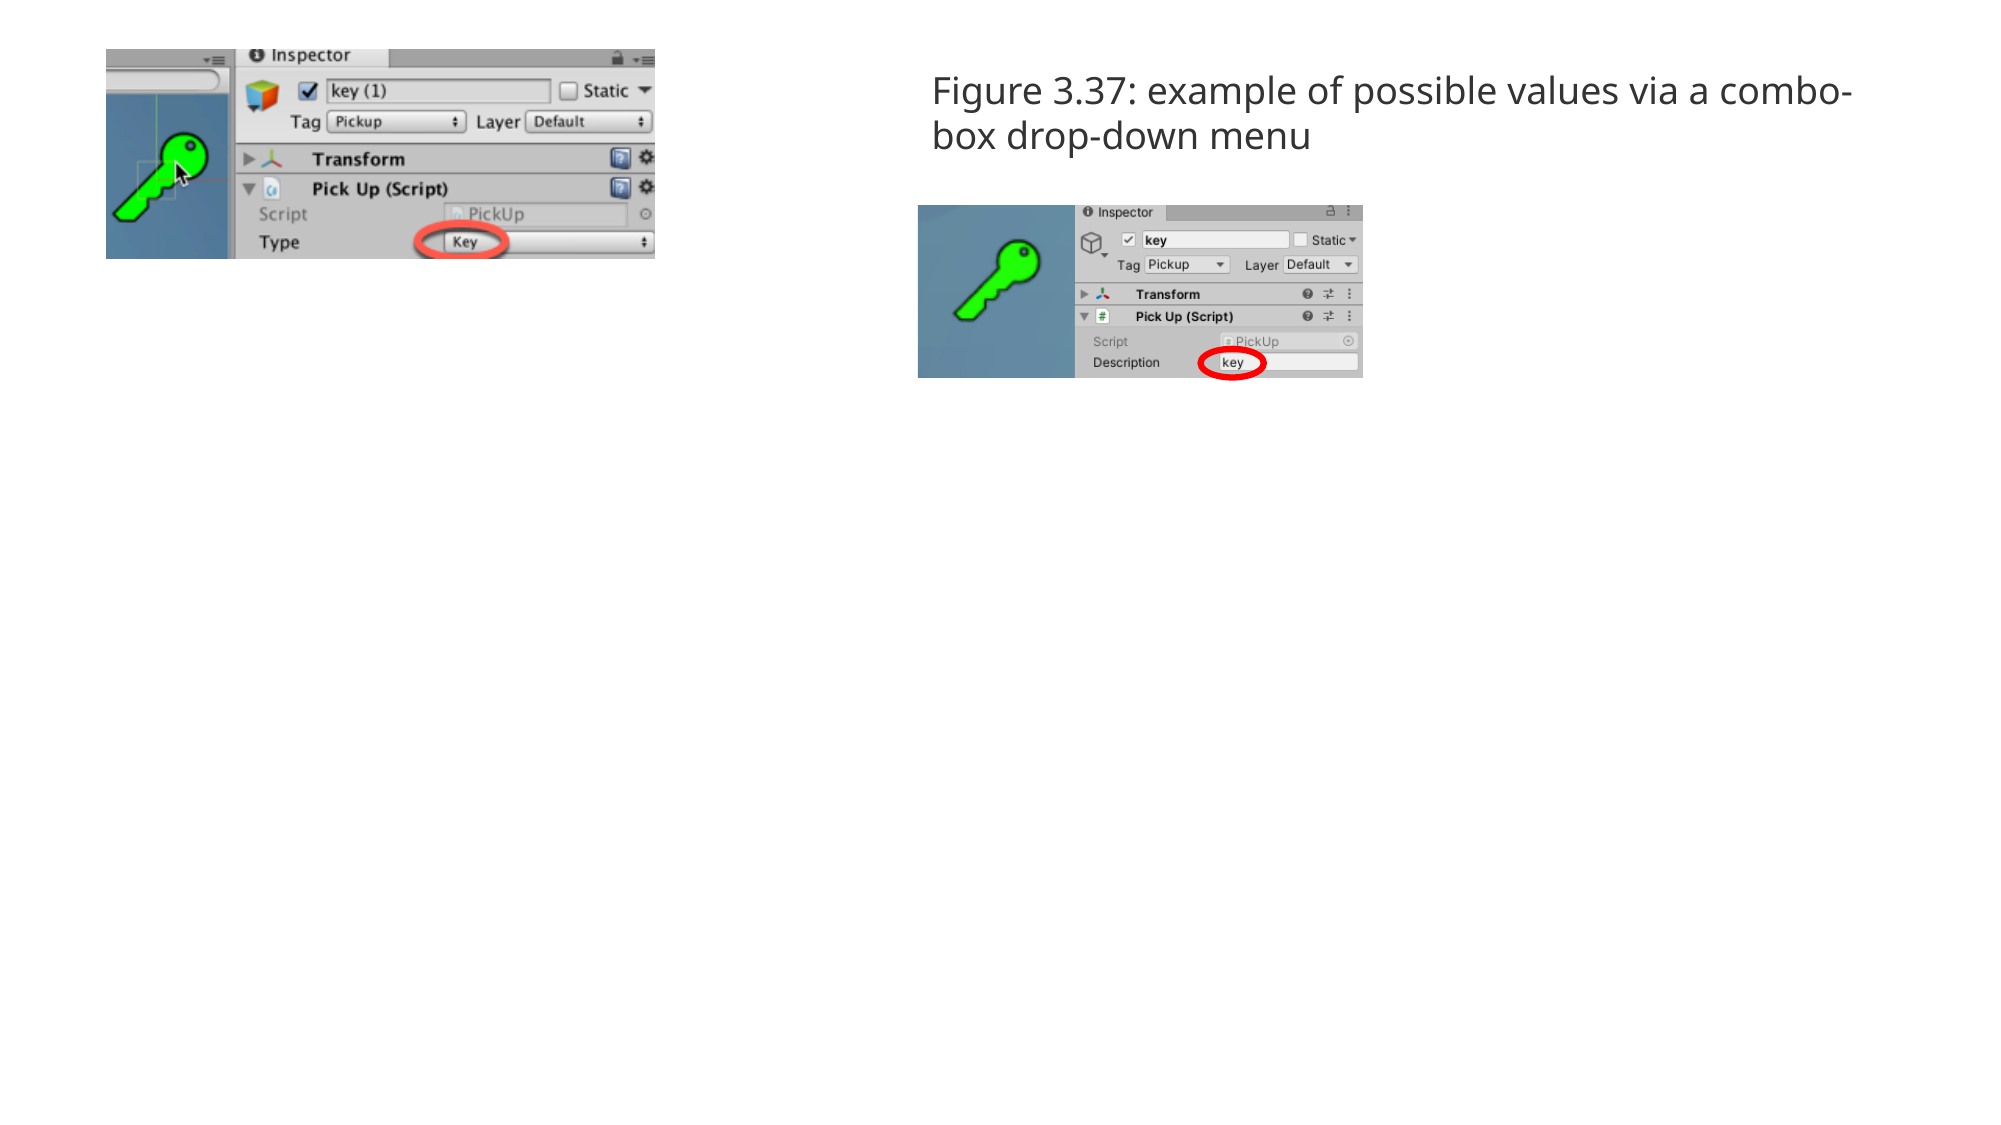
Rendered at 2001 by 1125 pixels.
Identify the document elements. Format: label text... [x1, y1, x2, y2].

text_box Figure 3.37: example of possible values via a combo-box drop-down menu [916, 59, 1917, 165]
picture [106, 49, 655, 259]
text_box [917, 205, 1363, 378]
